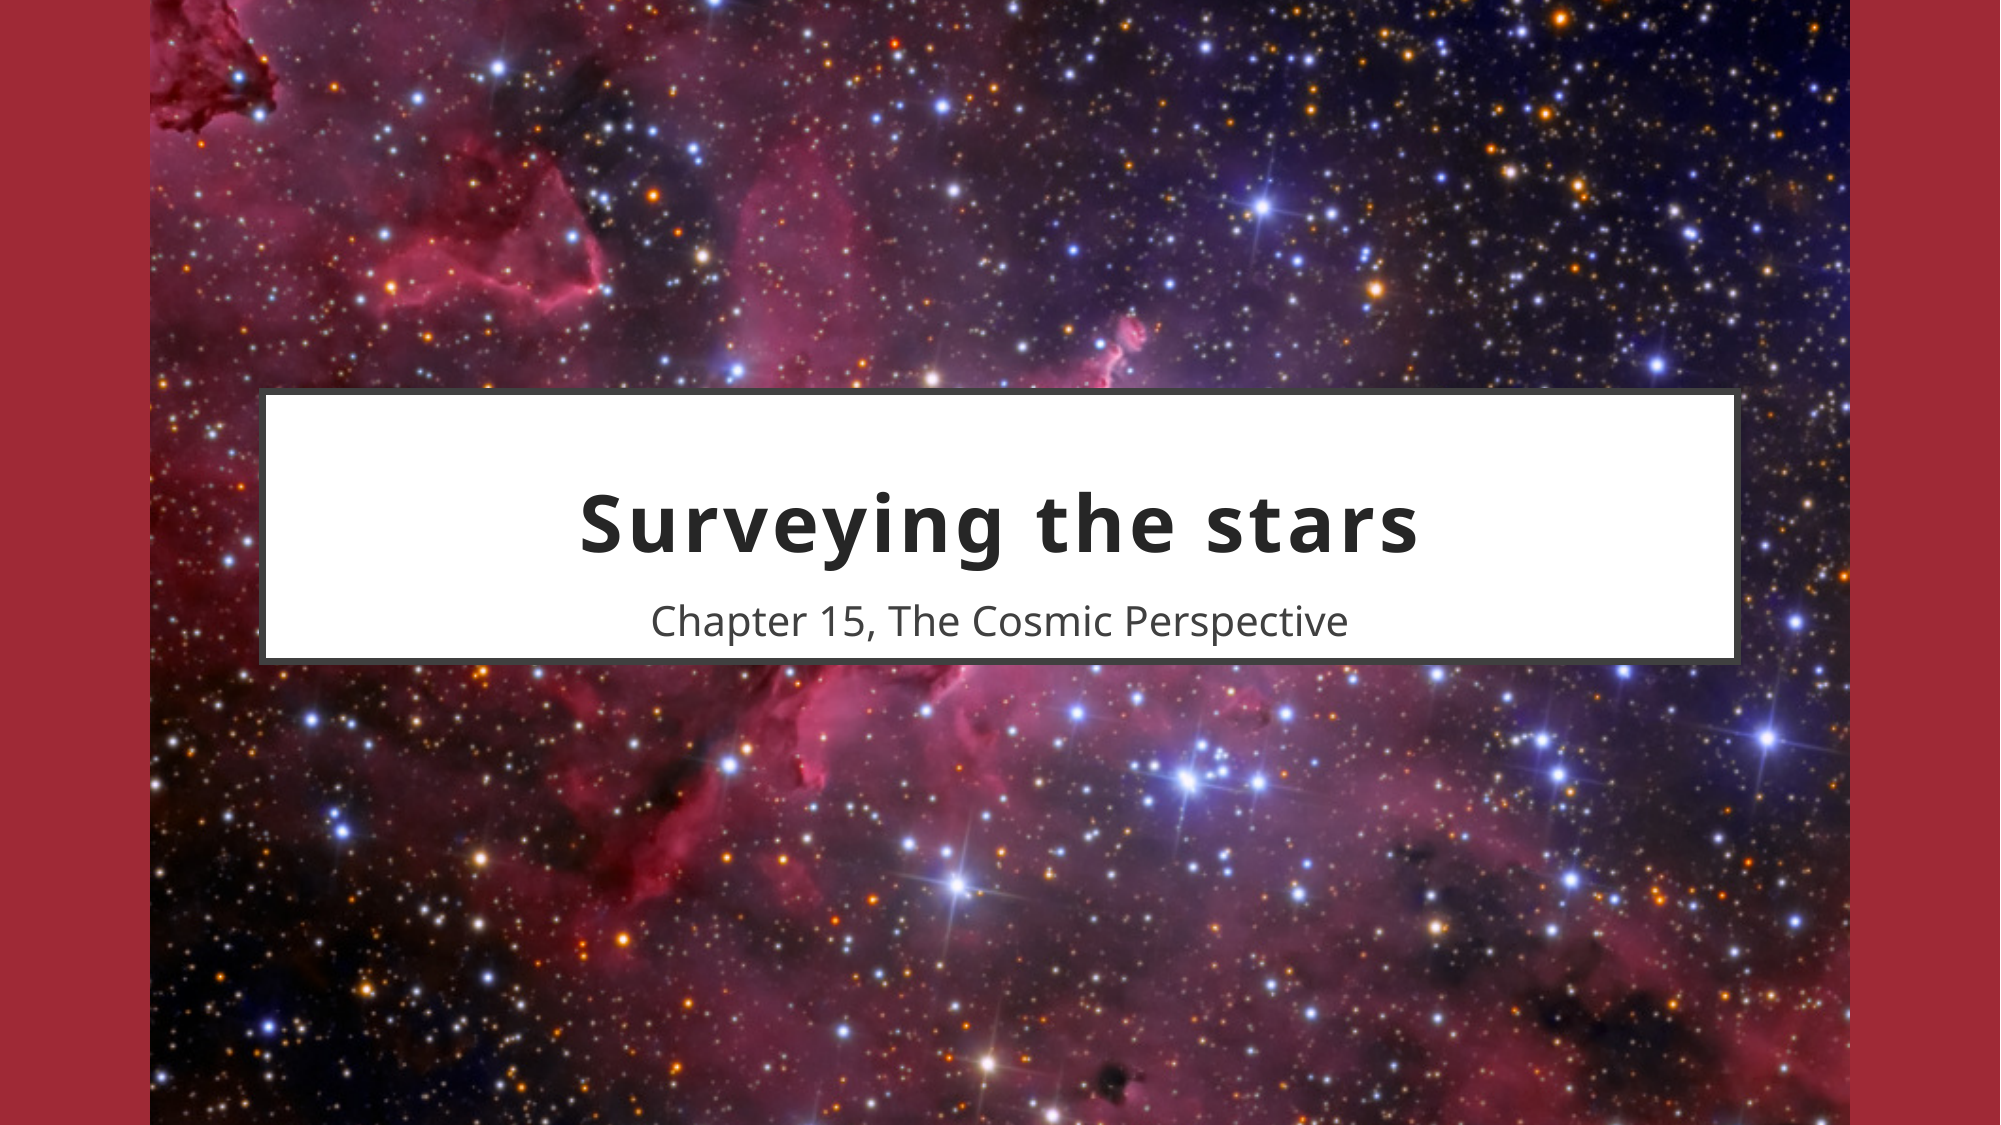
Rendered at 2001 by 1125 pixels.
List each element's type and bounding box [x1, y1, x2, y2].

picture [149, 0, 1850, 1125]
